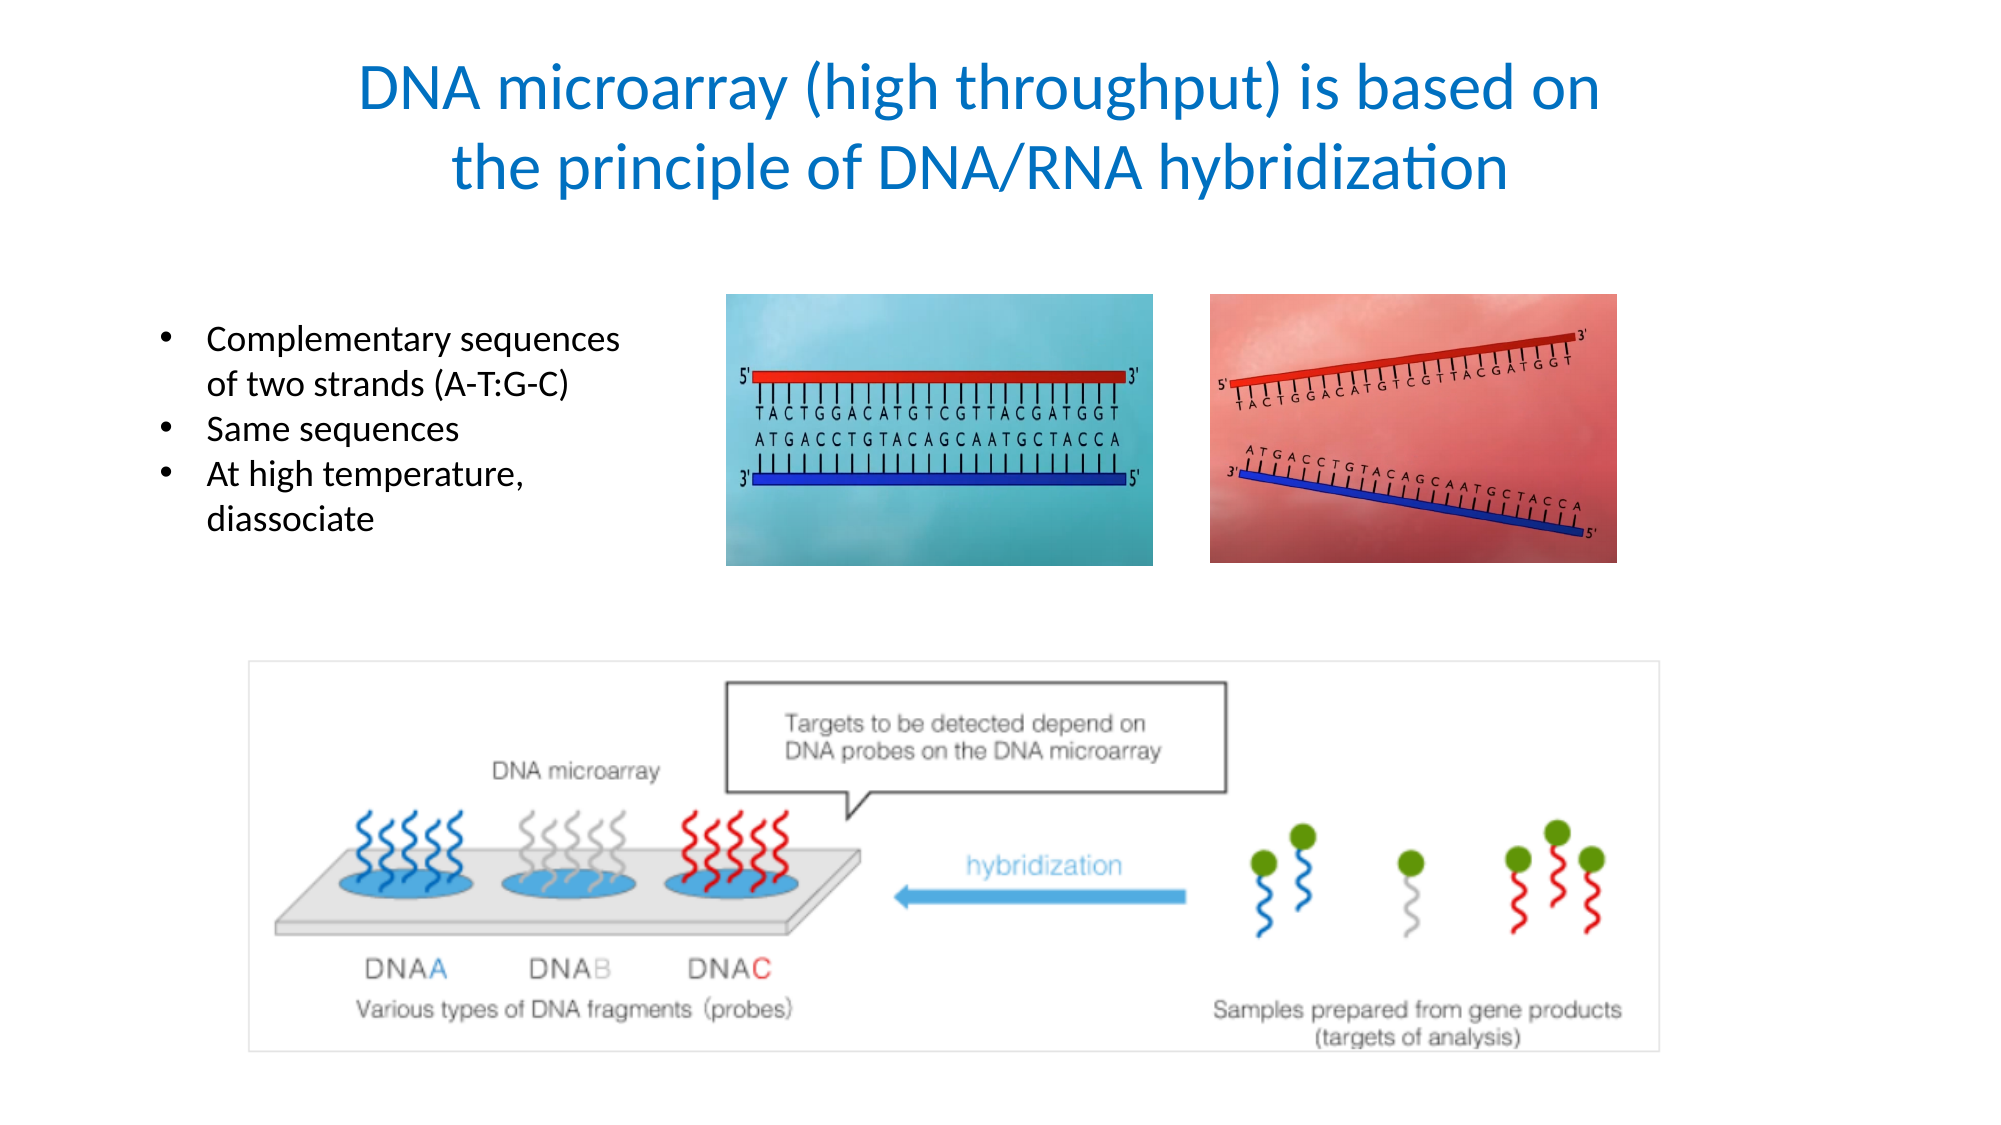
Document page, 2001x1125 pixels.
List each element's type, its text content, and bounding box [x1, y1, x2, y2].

picture [1210, 294, 1617, 563]
picture [726, 294, 1153, 567]
text_box DNA microarray (high throughput) is based on the principle of DNA/RNA hybridization [292, 35, 1670, 211]
picture [164, 623, 1715, 1101]
text_box Complementary sequences of two strands (A-T:G-C) Same sequences At high temperature, diassociate [144, 306, 650, 592]
